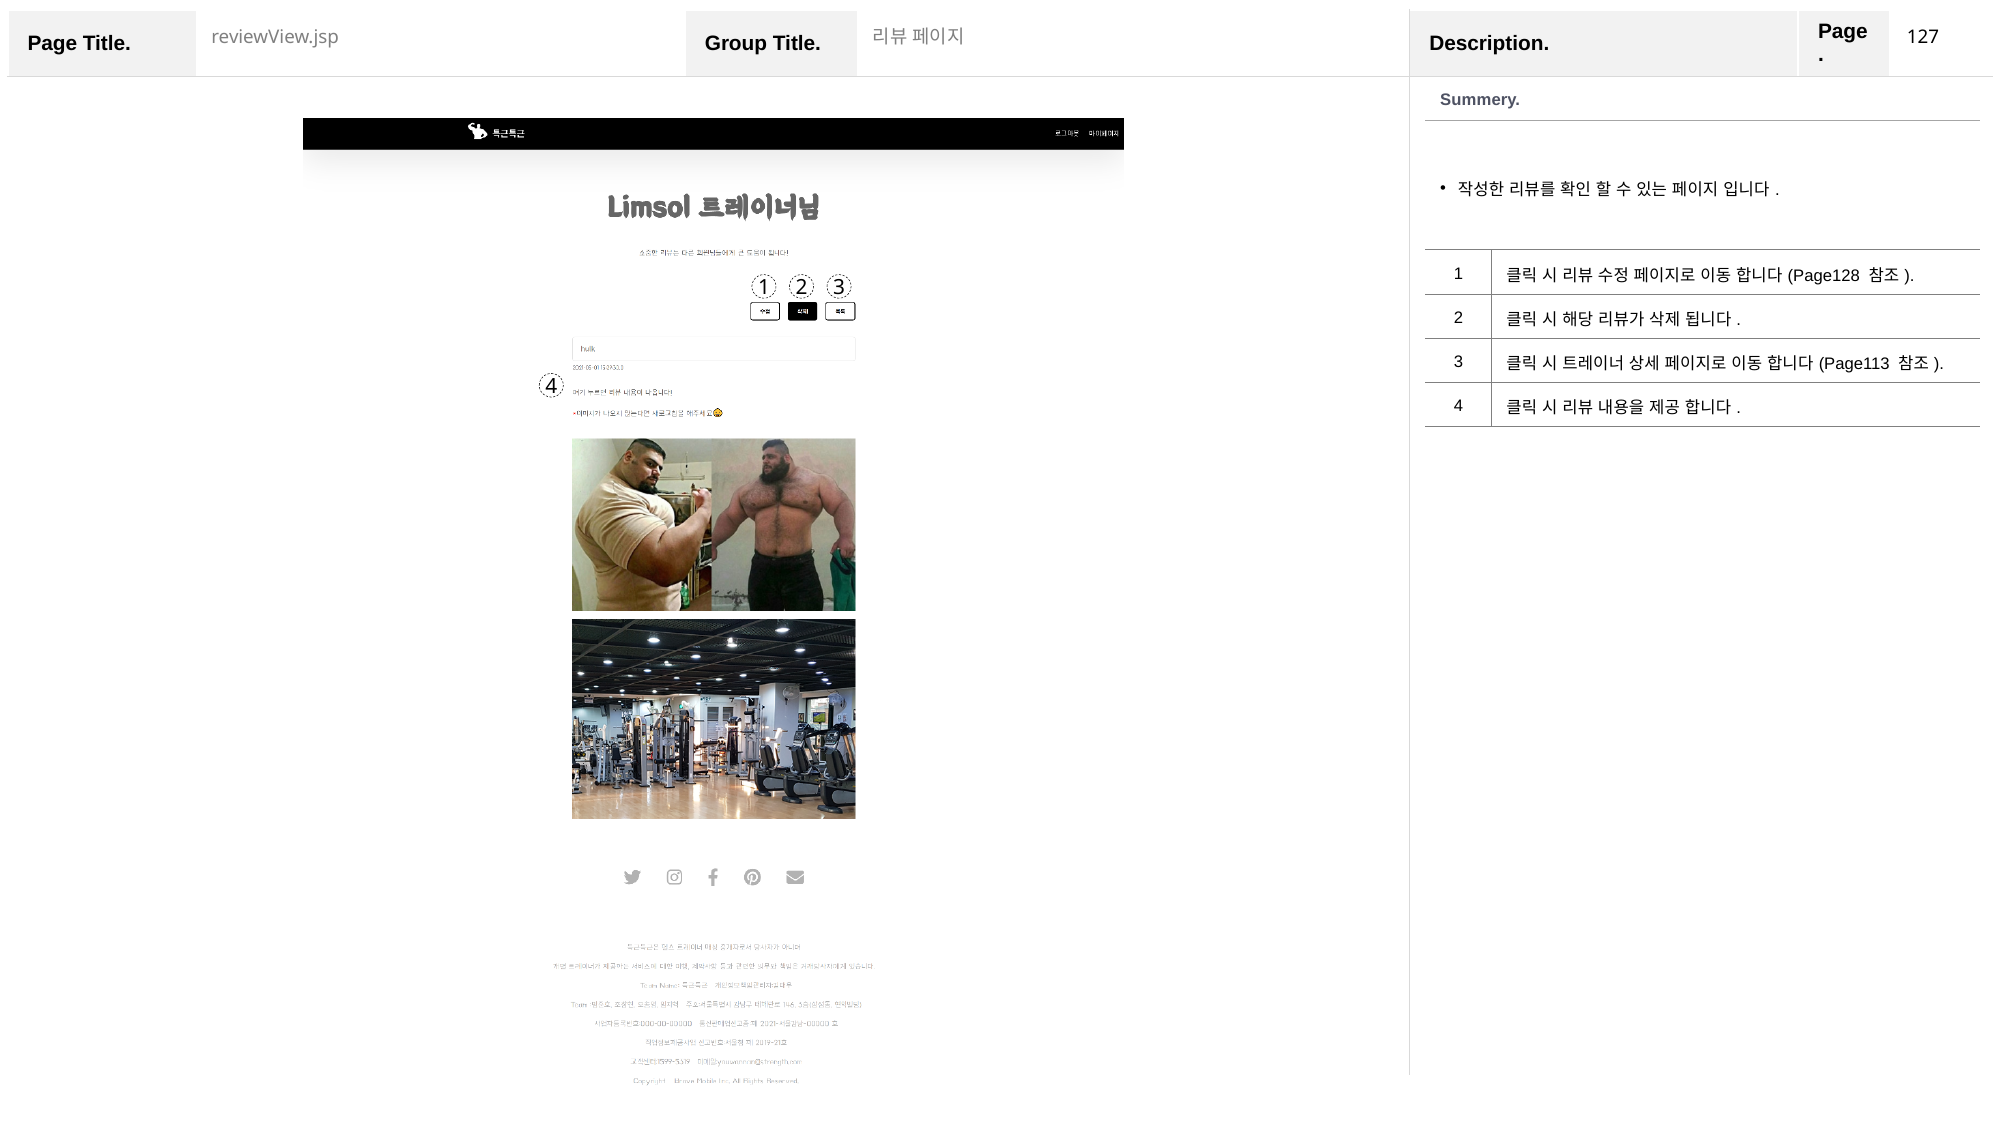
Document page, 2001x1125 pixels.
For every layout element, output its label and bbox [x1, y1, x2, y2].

table_cell [1492, 295, 1980, 338]
table_header [1425, 78, 1980, 120]
table_cell [1425, 339, 1491, 382]
table_cell [1492, 383, 1980, 426]
picture [302, 117, 1124, 1107]
table_cell [1425, 383, 1491, 426]
table_cell [1425, 295, 1491, 338]
table_cell [1425, 250, 1491, 294]
table_cell [1425, 121, 1980, 249]
table_cell [1492, 250, 1980, 294]
list [858, 18, 1405, 55]
list [196, 18, 684, 55]
text_box [1892, 17, 2000, 58]
table_cell [1492, 339, 1980, 382]
